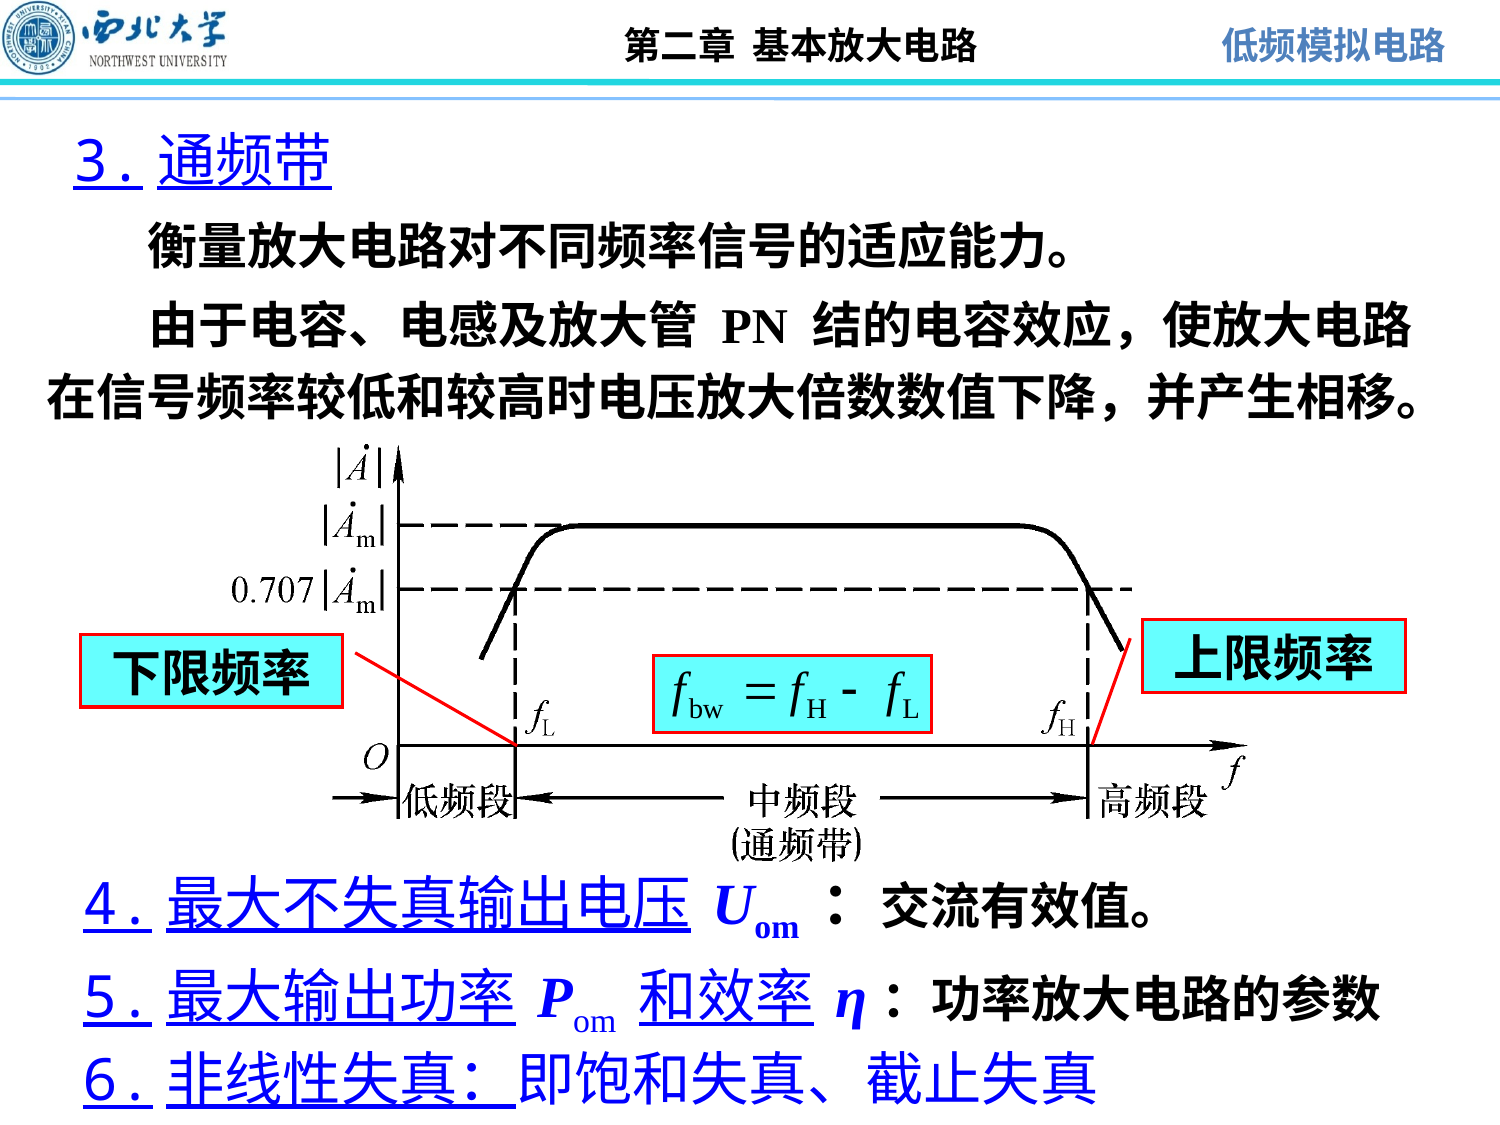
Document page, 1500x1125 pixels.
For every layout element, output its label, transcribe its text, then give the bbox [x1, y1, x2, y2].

text_box 由于电容、电感及放大管 PN 结的电容效应，使放大电路在信号频率较低和较高时电压放大倍数数值下降，并产生相移。 [31, 274, 1449, 433]
title 3.通频带 [58, 120, 1059, 209]
picture [230, 444, 1248, 619]
text_box 6.非线性失真：即饱和失真、截止失真 [67, 1039, 1489, 1125]
picture [230, 731, 1248, 862]
text_box 衡量放大电路对不同频率信号的适应能力。 [132, 207, 1455, 283]
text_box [80, 619, 1406, 731]
text_box 5.最大输出功率 Pom 和效率 η：功率放大电路的参数 [67, 952, 1415, 1039]
text_box 4.最大不失真输出电压 Uom ：交流有效值。 [67, 858, 1218, 952]
picture [0, 0, 229, 76]
